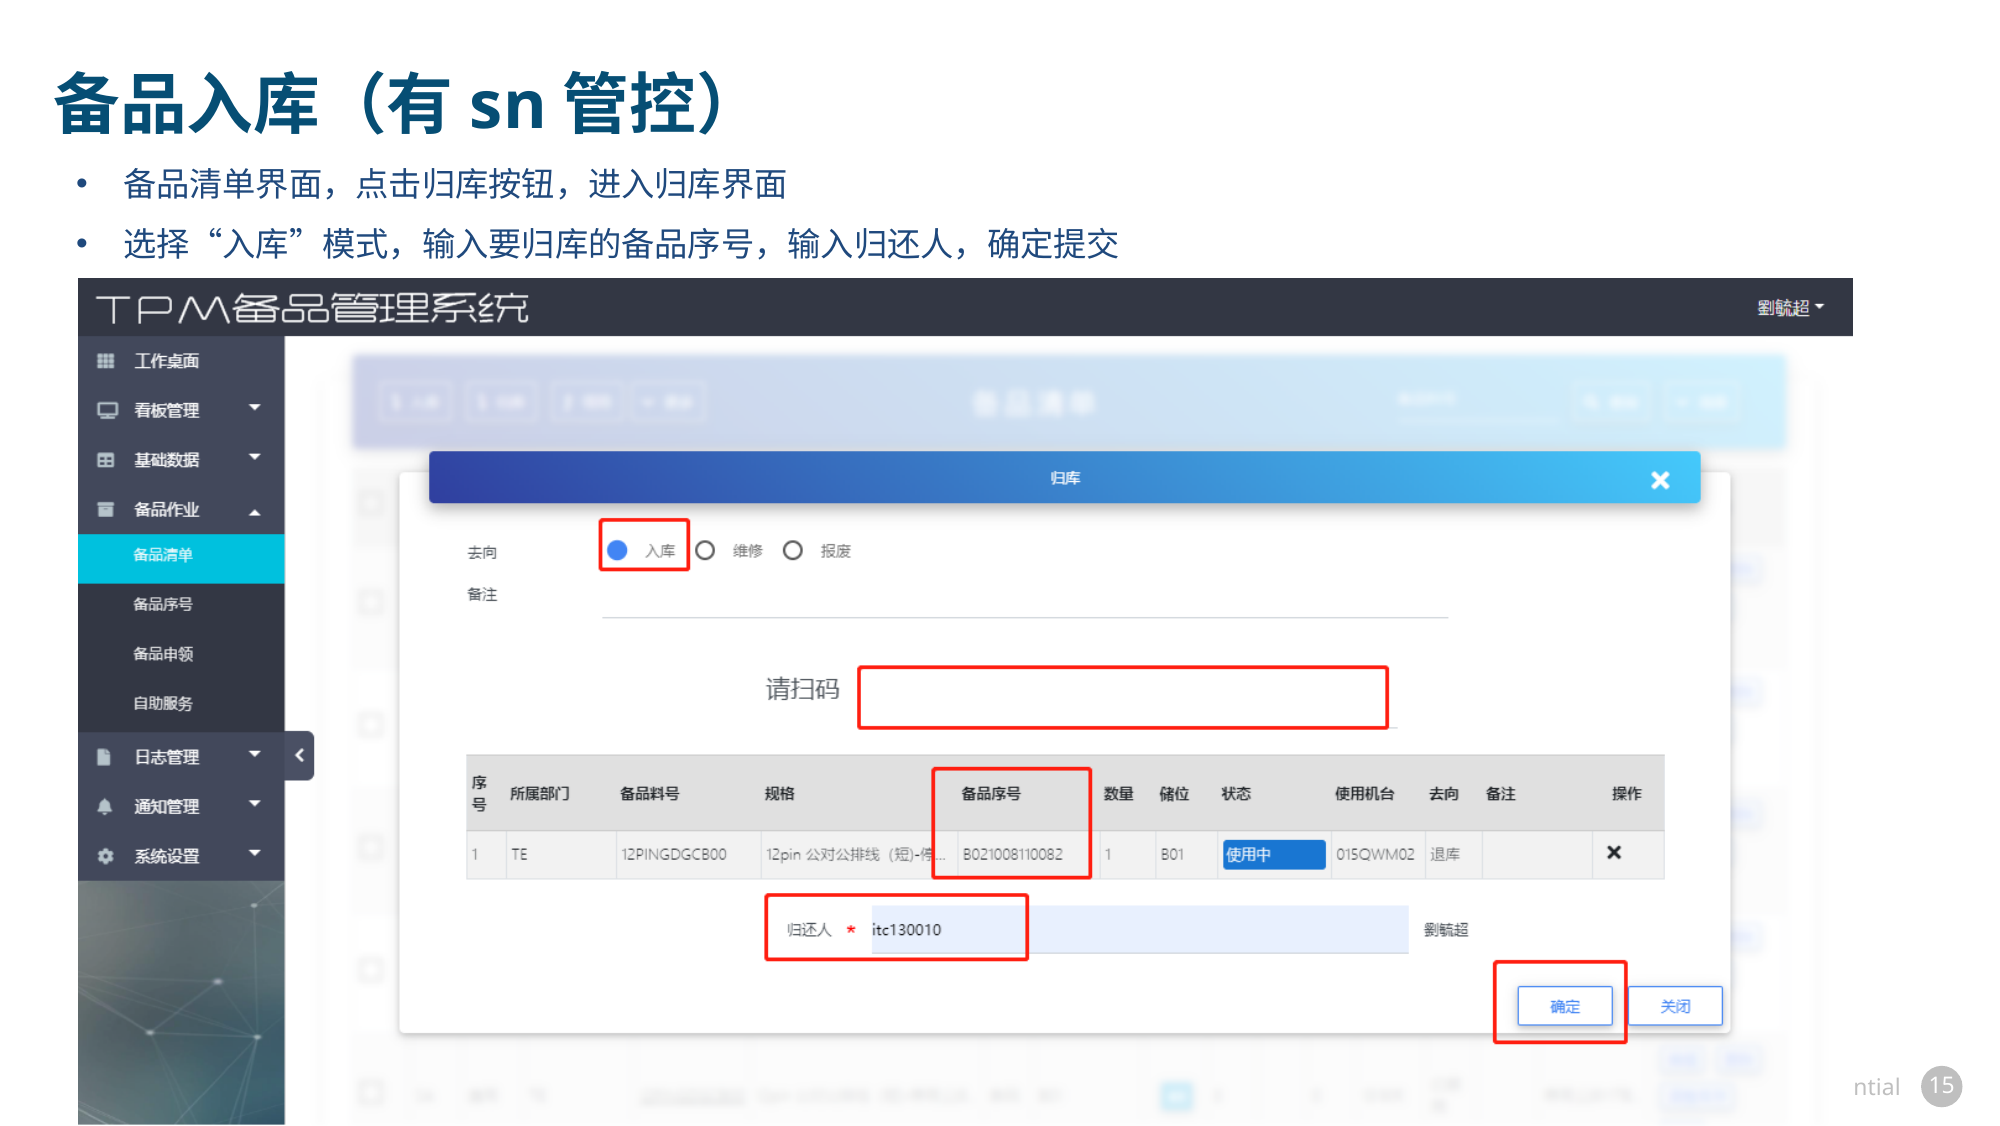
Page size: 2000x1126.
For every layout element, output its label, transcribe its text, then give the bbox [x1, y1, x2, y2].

text_box 备品清单界面，点击归库按钮，进入归库界面 选择“入库”模式，输入要归库的备品序号，输入归还人，确定提交 [61, 135, 1851, 271]
text_box 备品入库（有sn管控） [38, 54, 778, 150]
picture [78, 278, 1853, 1126]
